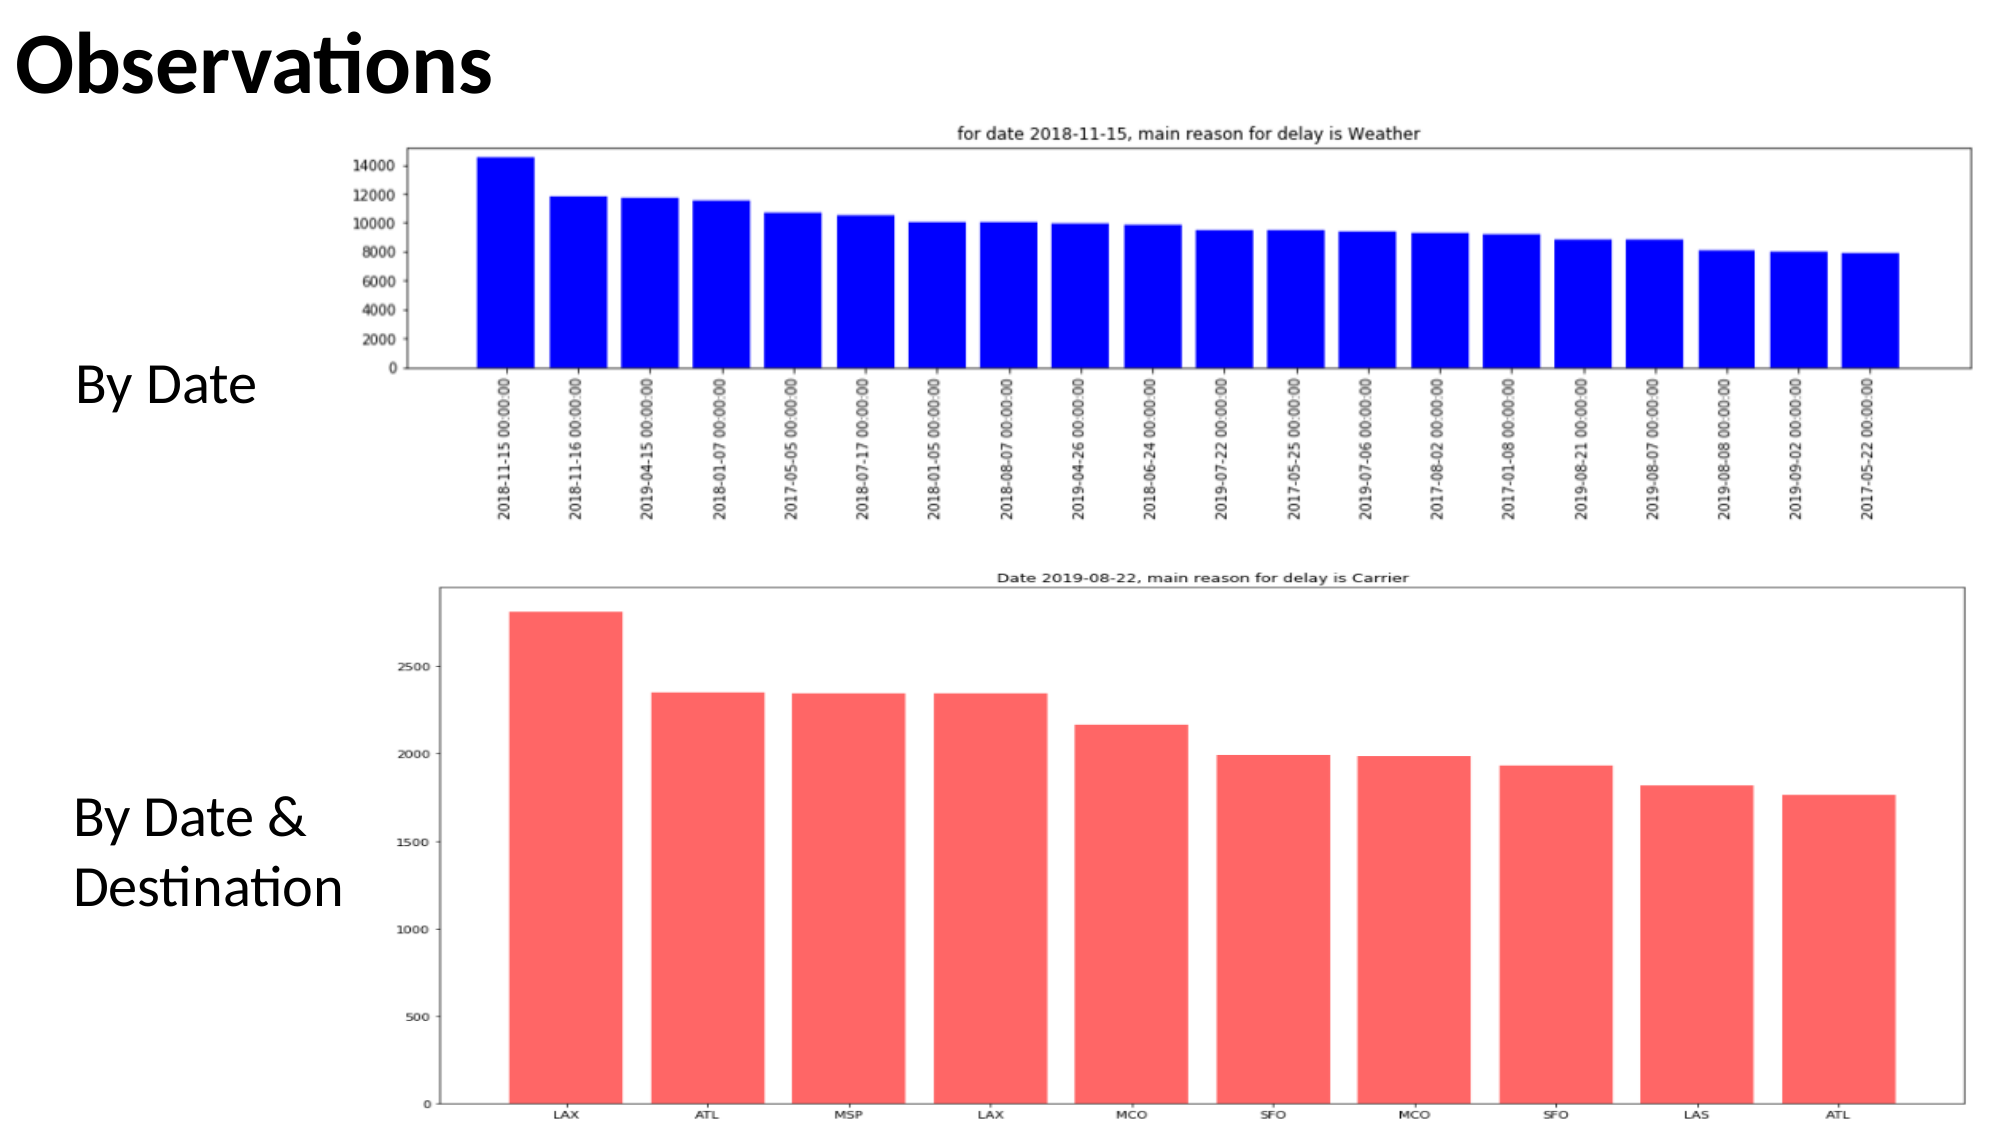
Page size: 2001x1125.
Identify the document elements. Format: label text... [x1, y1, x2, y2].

picture [339, 119, 1976, 535]
picture [385, 563, 1984, 1125]
text_box By Date & Destination [58, 770, 381, 947]
title Observations [0, 12, 1725, 119]
text_box By Date [60, 338, 333, 445]
